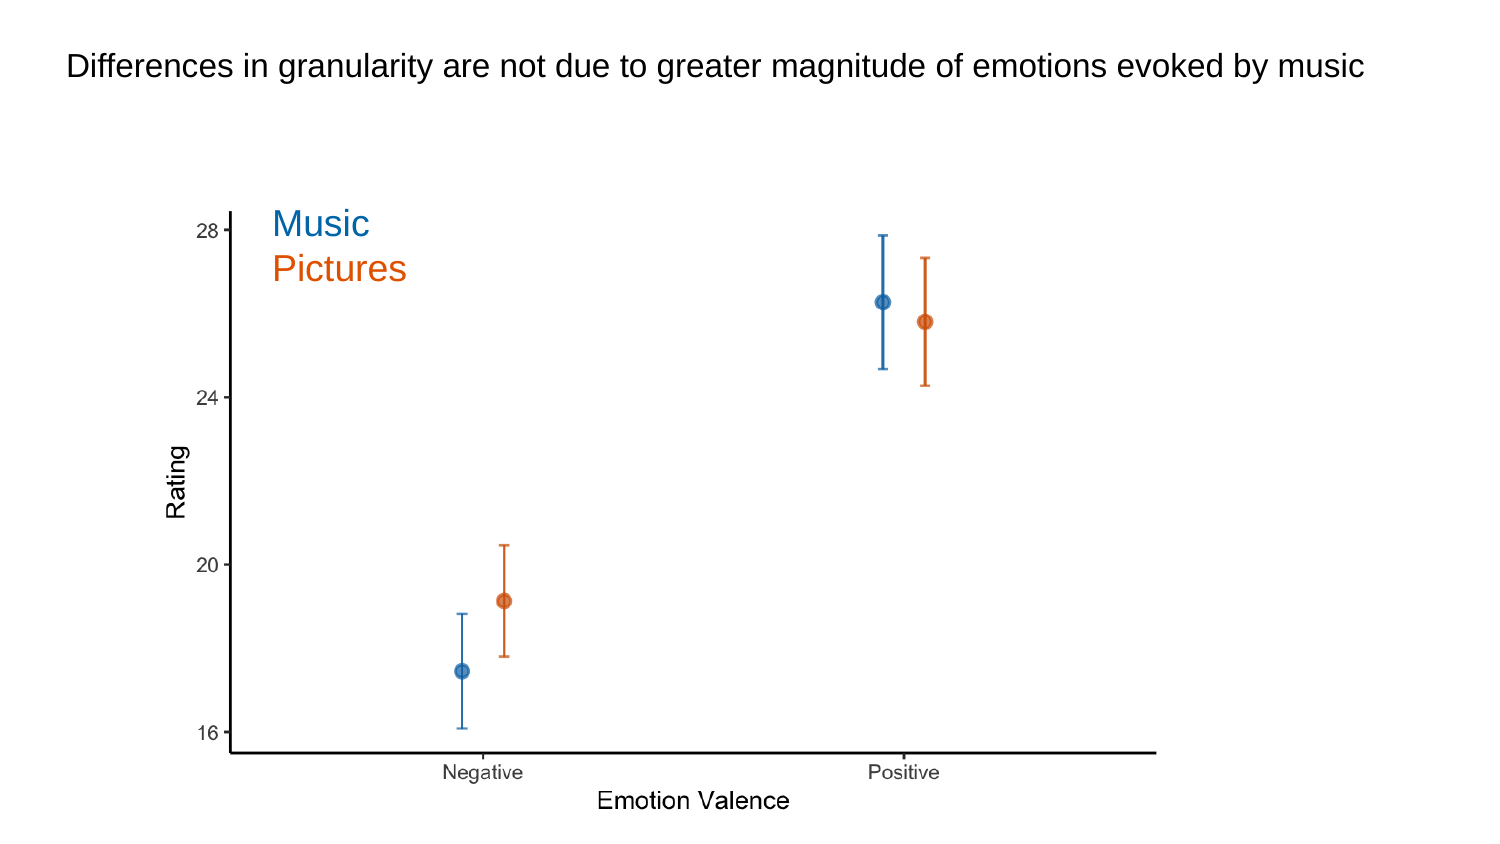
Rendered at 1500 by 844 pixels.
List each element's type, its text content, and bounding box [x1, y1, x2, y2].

title Differences in granularity are not due to greater magnitude of emotions evoked by music [51, 29, 1449, 124]
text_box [153, 184, 1169, 826]
